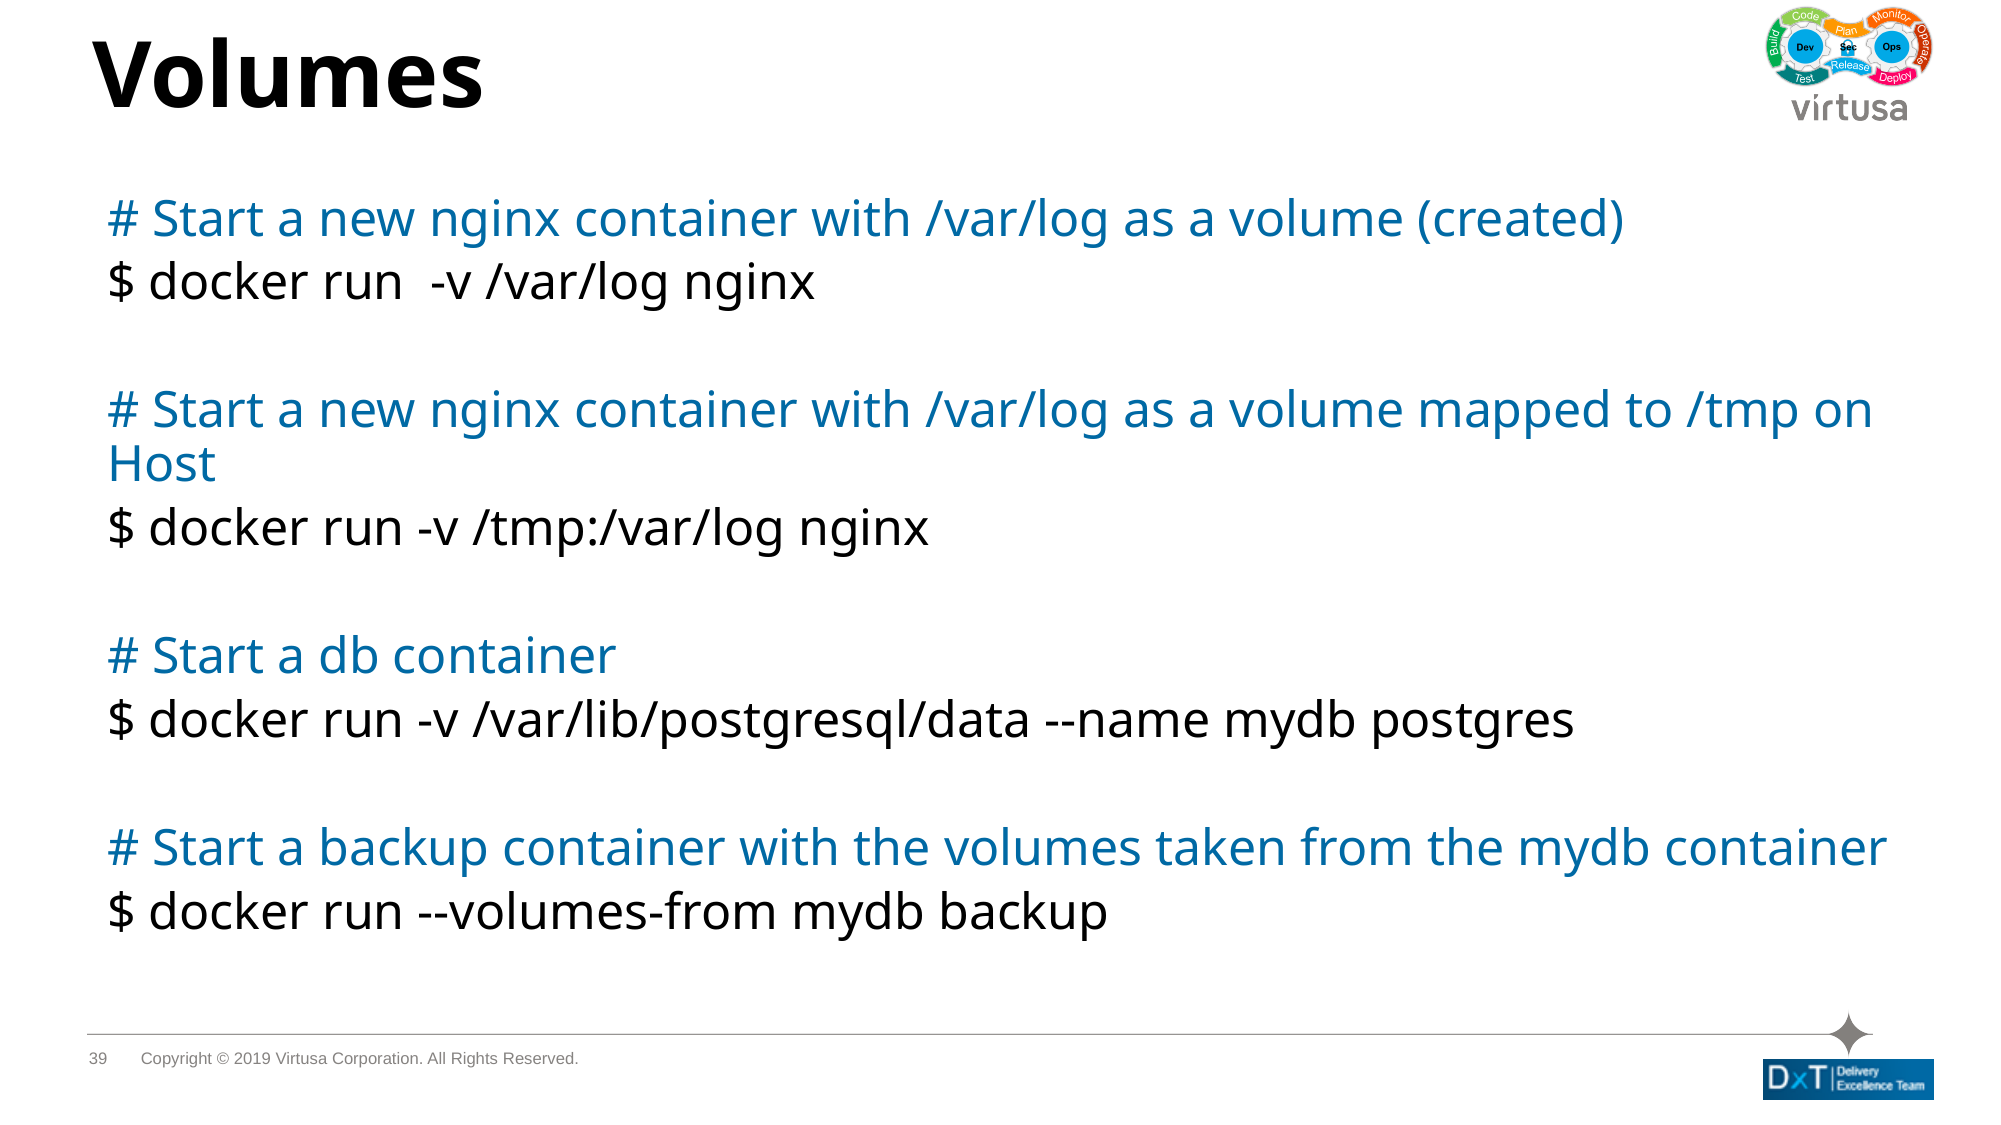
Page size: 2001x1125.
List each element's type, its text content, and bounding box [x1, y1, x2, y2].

picture [1791, 94, 1907, 121]
title Volumes [92, 28, 1668, 183]
text_box Build [87, 1009, 1873, 1059]
text_box # Start a new nginx container with /var/log as a volume (created) $ docker run -v /var/log nginx # Start a new nginx container with /var/log as a volume mapped to /tmp on Host $ docker run -v /tmp:/var/log nginx # Start a db container $ docker run -v /var/lib/postgresql/data --name mydb postgres # Start a backup container with the volumes taken from the mydb container $ docker run --volumes-from mydb backup [92, 185, 1942, 986]
picture [1764, 5, 1934, 88]
picture [1763, 1059, 1934, 1100]
